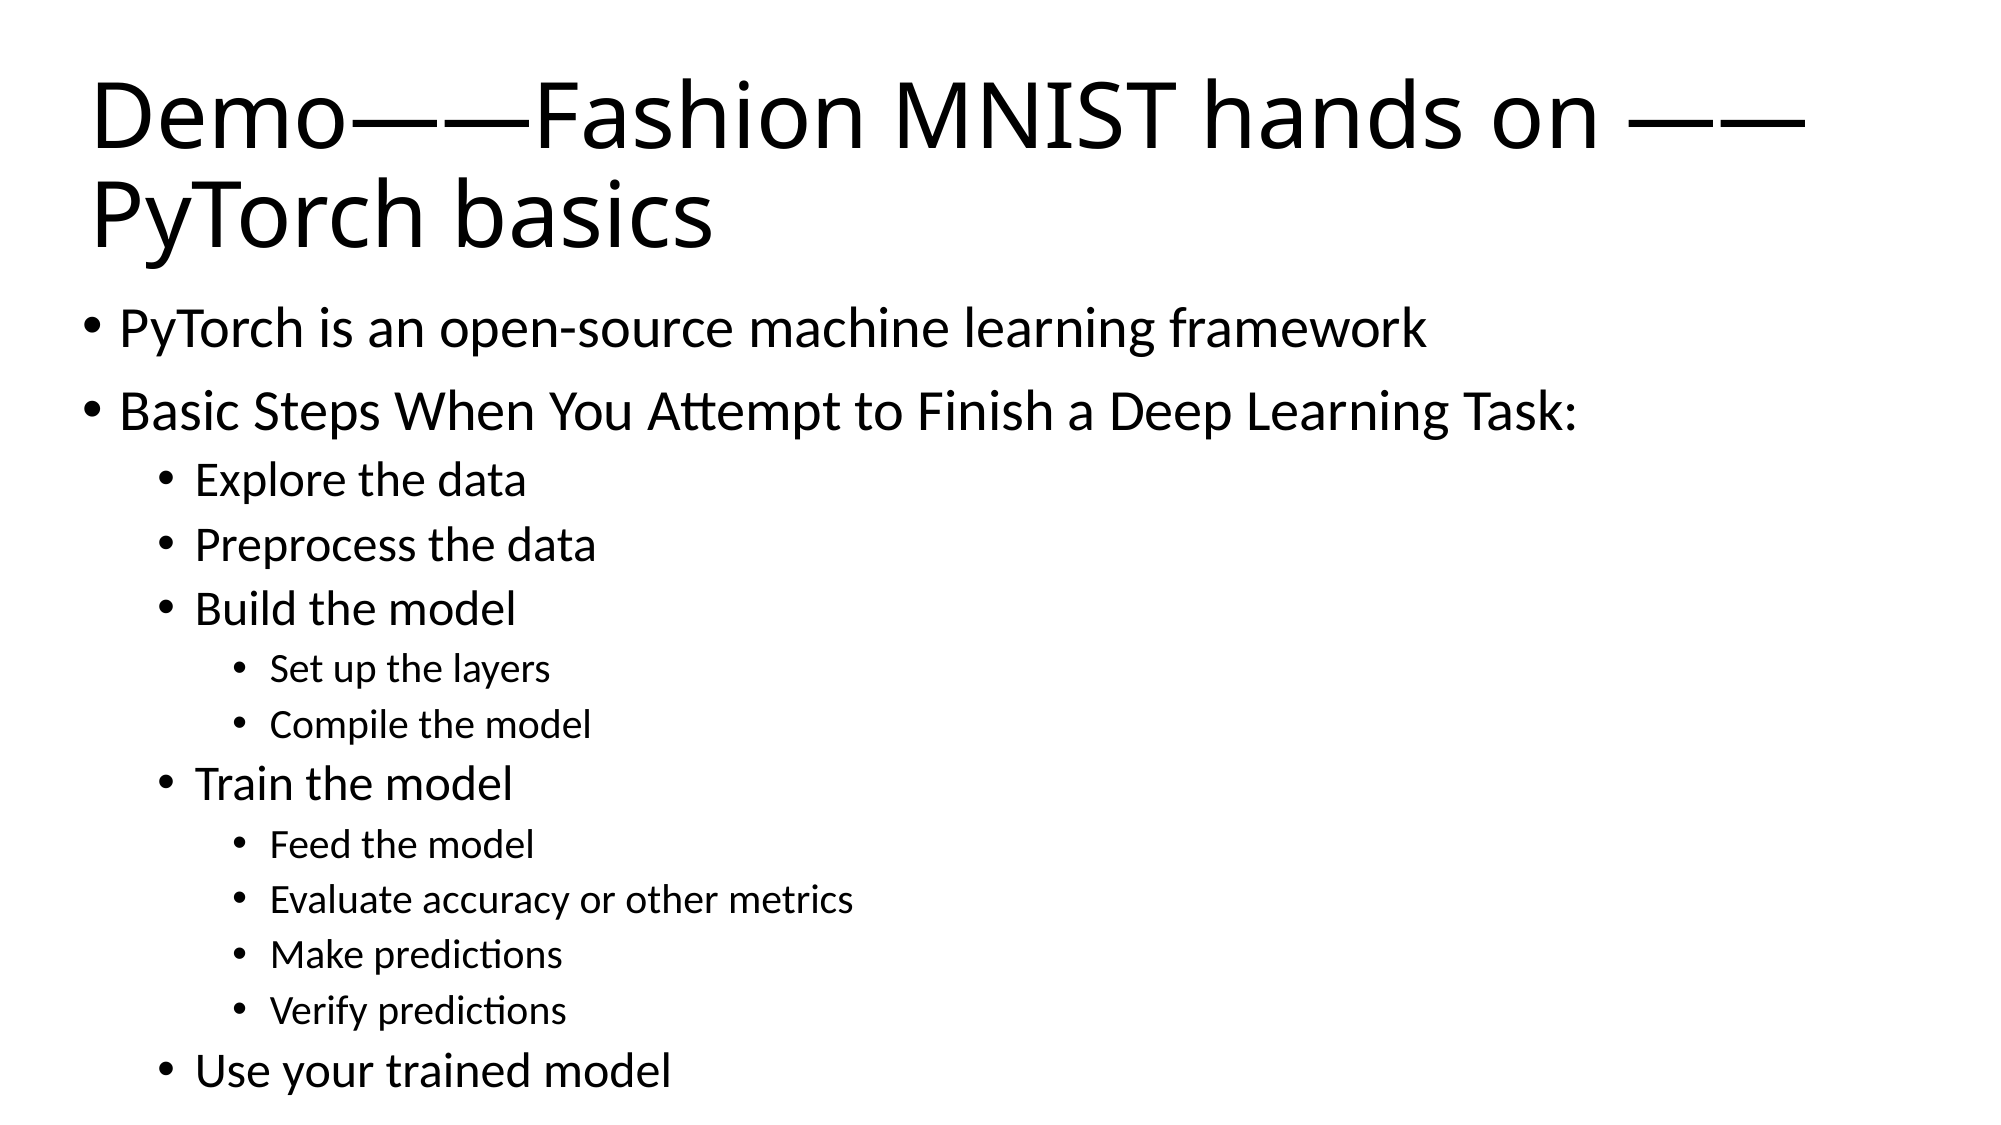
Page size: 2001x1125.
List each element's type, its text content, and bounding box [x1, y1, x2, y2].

title Demo——Fashion MNIST hands on —— PyTorch basics [74, 59, 1863, 278]
list PyTorch is an open-source machine learning framework Basic Steps When You Attempt to Finish a Deep Learning Task: Explore the data Preprocess the data Build the model Set up the layers Compile the model Train the model Feed the model Evaluate accuracy or other metrics Make predictions Verify predictions Use your trained model [67, 289, 1903, 1125]
